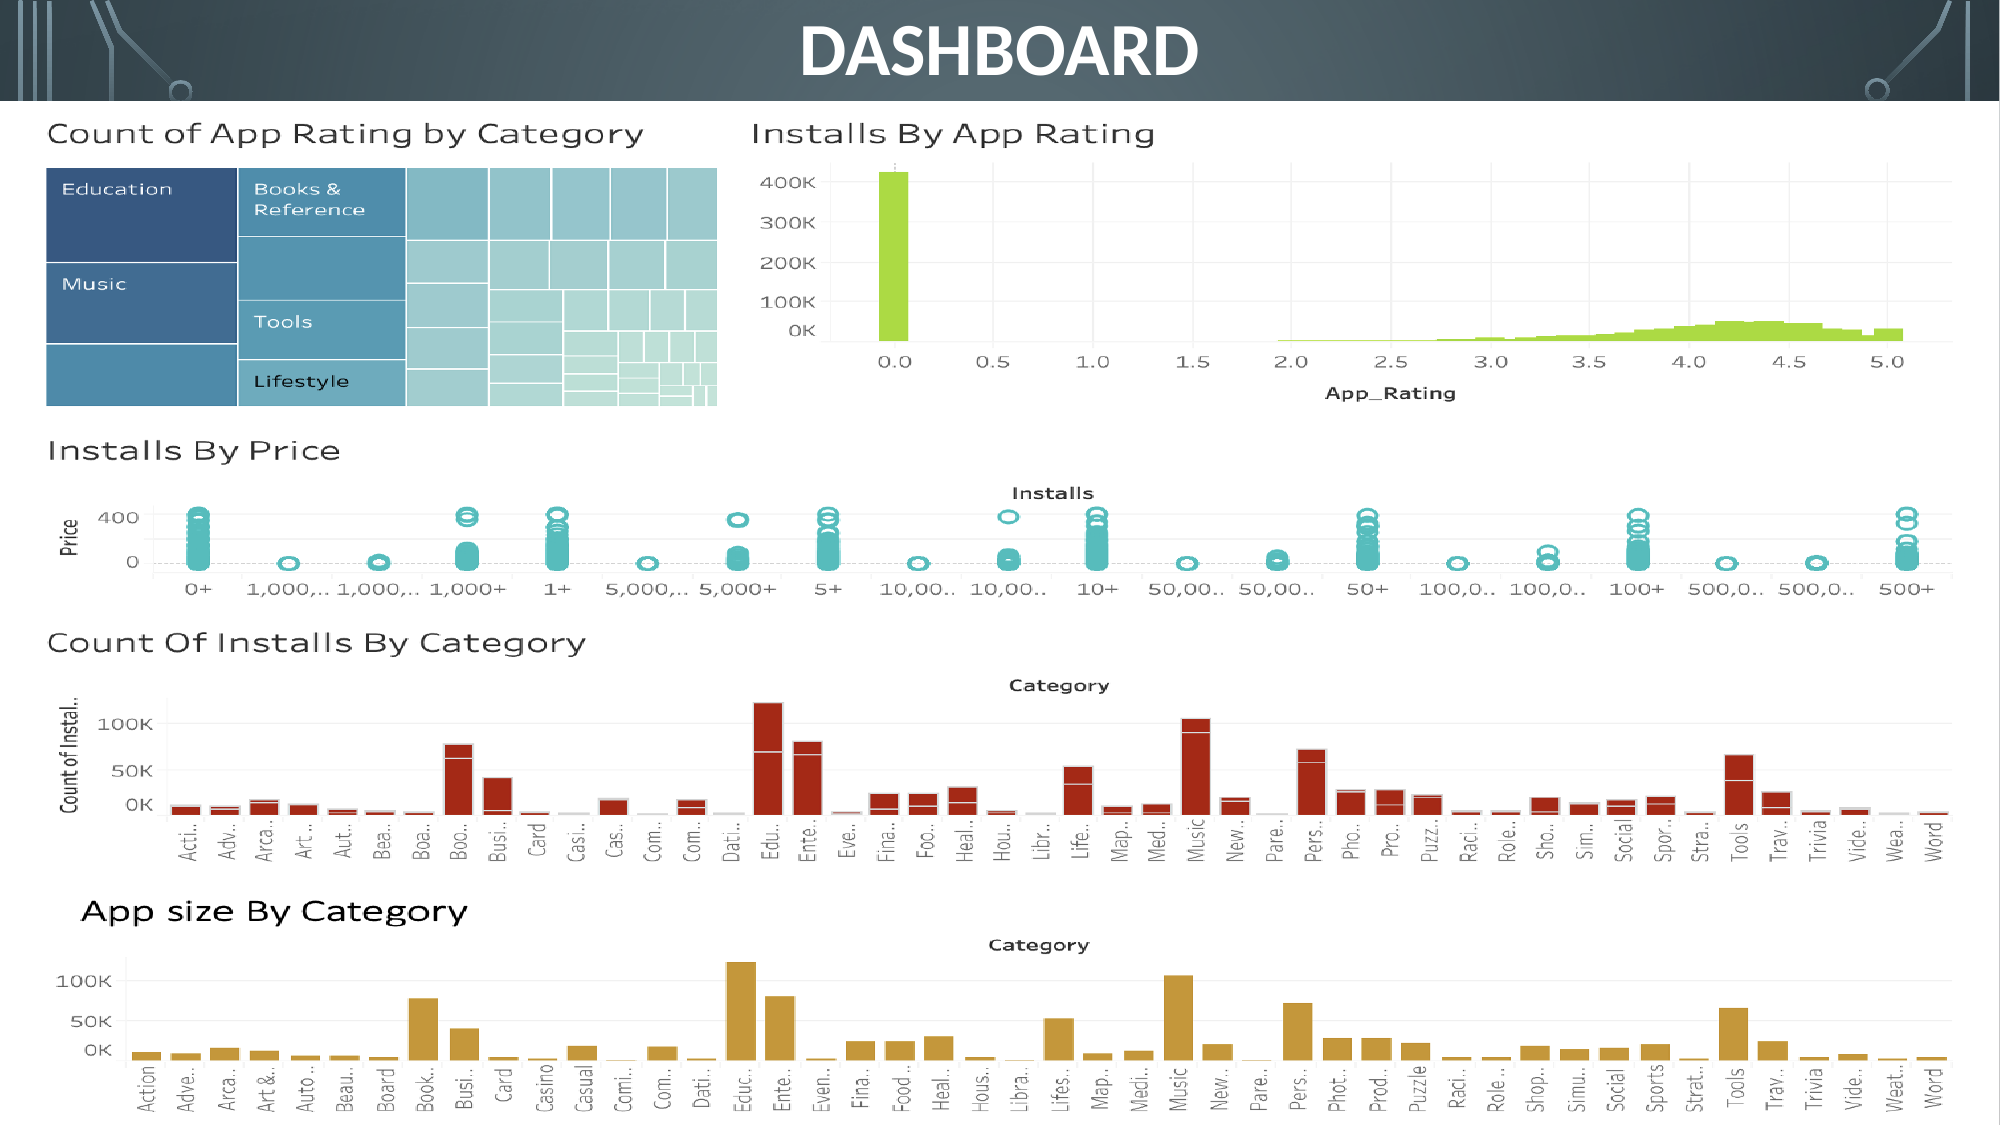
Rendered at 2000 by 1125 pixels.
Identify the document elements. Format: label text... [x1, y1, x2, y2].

title DAshboard [0, 0, 2000, 101]
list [0, 101, 2000, 1125]
